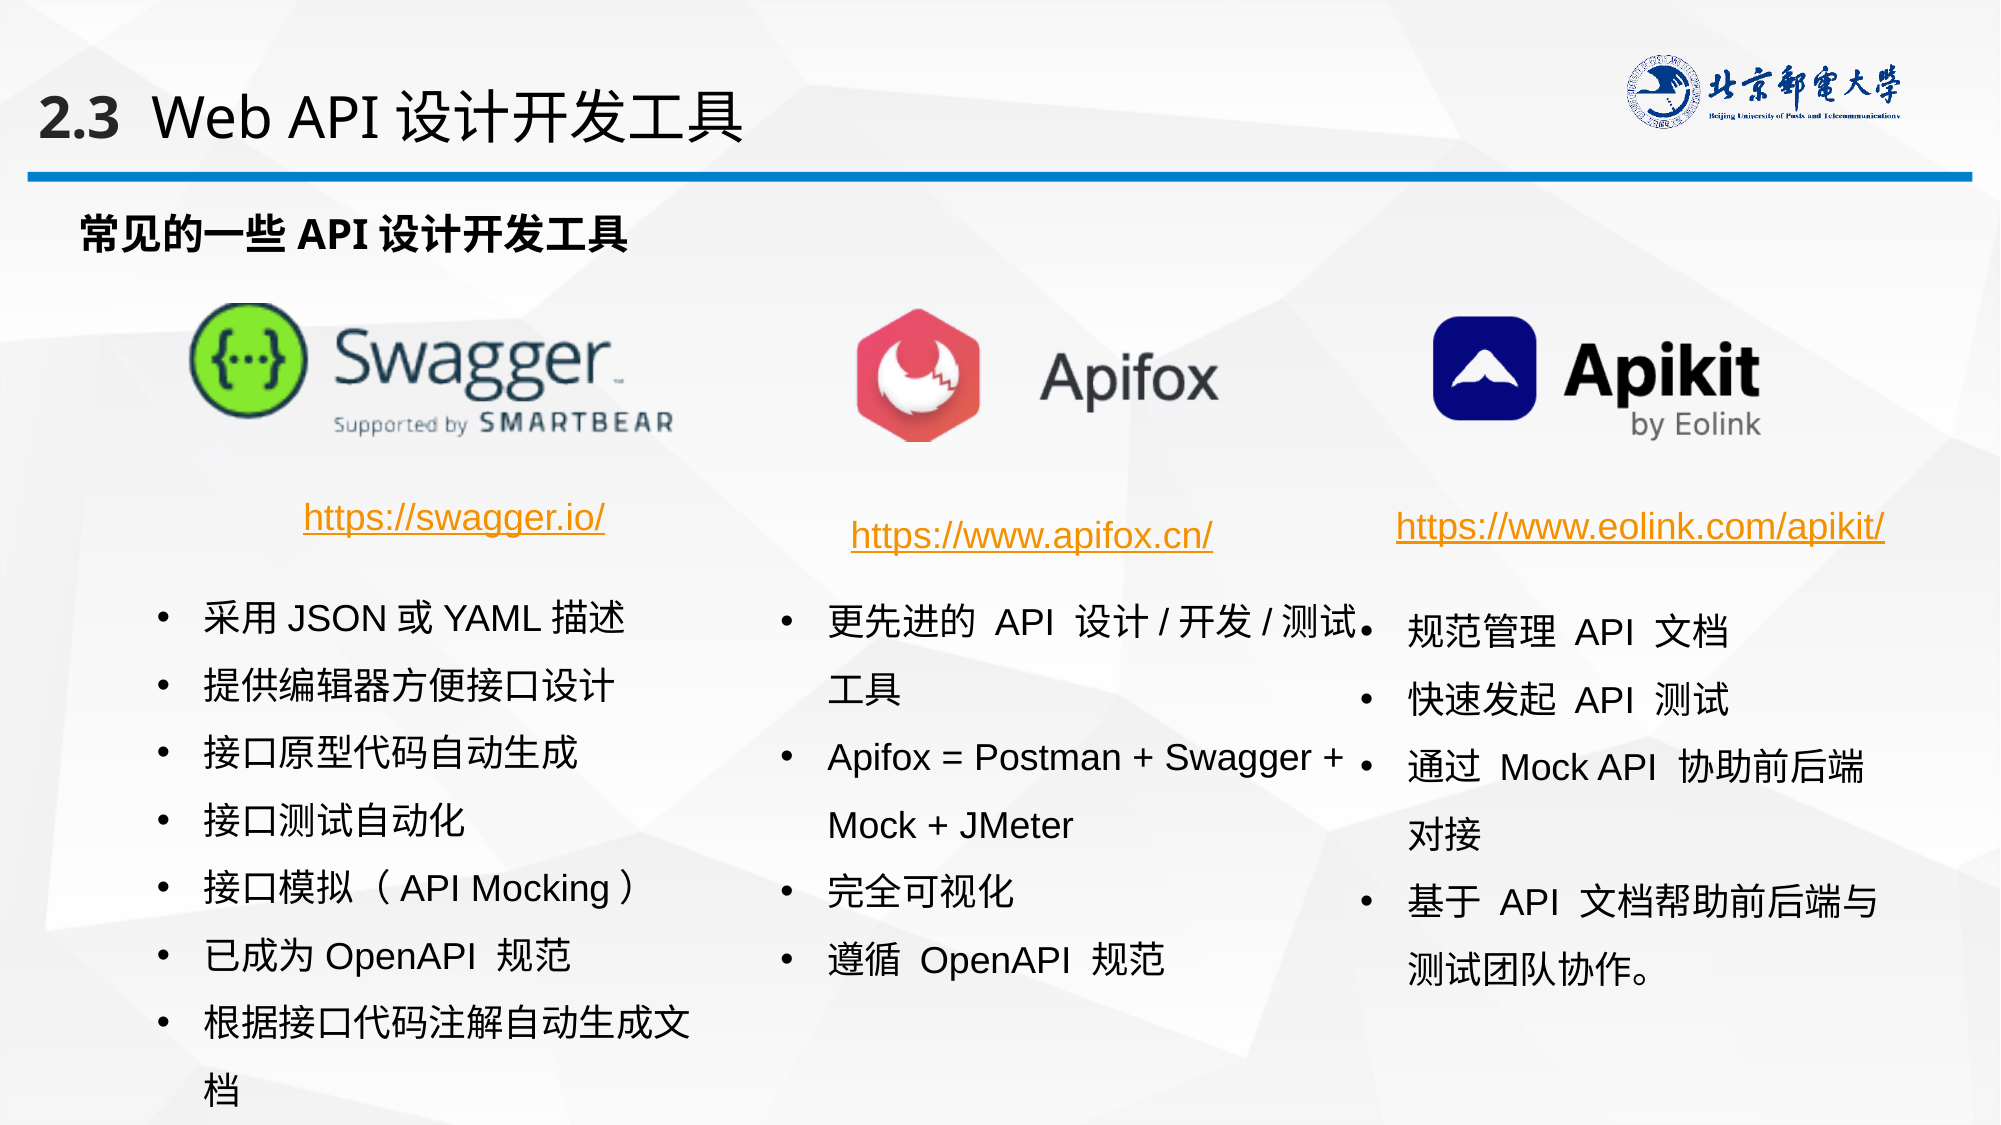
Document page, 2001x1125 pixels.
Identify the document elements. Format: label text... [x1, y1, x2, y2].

text_box [26, 171, 1973, 183]
picture [816, 303, 1230, 442]
text_box 采用JSON或YAML描述 提供编辑器方便接口设计 接口原型代码自动生成 接口测试自动化 接口模拟（API Mocking） 已成为OpenAPI 规范 根据接口代码注解自动生成文档 [142, 564, 725, 1120]
text_box 2.3 Web API设计开发工具 [23, 73, 1083, 158]
text_box https://www.eolink.com/apikit/ [1381, 494, 1901, 555]
text_box 规范管理 API 文档 快速发起 API 测试 通过 Mock API 协助前后端对接 基于 API 文档帮助前后端与测试团队协作。 [1345, 578, 1897, 1066]
text_box https://swagger.io/ [288, 485, 631, 546]
picture [1345, 302, 1809, 456]
picture [0, 0, 2000, 1125]
text_box 更先进的 API 设计/开发/测试工具 Apifox = Postman + Swagger + Mock + JMeter 完全可视化 遵循 OpenAPI 规范 [765, 568, 1380, 1056]
picture [107, 303, 770, 456]
text_box https://www.apifox.cn/ [835, 504, 1228, 564]
text_box 常见的一些API设计开发工具 [63, 175, 2000, 616]
